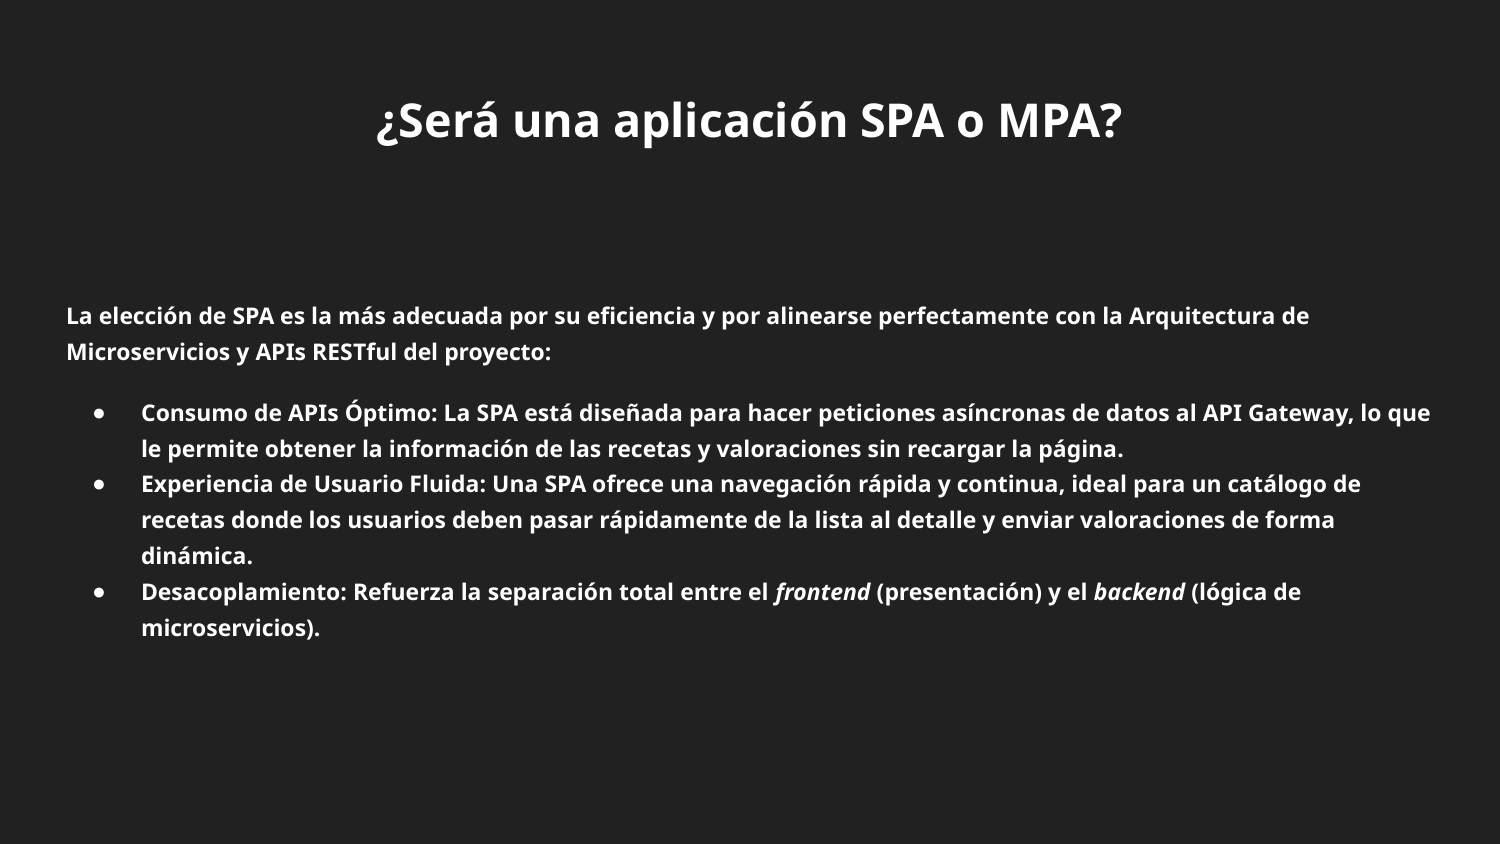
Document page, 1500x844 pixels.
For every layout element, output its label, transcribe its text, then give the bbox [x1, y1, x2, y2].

list La elección de SPA es la más adecuada por su eficiencia y por alinearse perfectamente con la Arquitectura de Microservicios y APIs RESTful del proyecto: Consumo de APIs Óptimo: La SPA está diseñada para hacer peticiones asíncronas de datos al API Gateway, lo que le permite obtener la información de las recetas y valoraciones sin recargar la página. Experiencia de Usuario Fluida: Una SPA ofrece una navegación rápida y continua, ideal para un catálogo de recetas donde los usuarios deben pasar rápidamente de la lista al detalle y enviar valoraciones de forma dinámica. Desacoplamiento: Refuerza la separación total entre el frontend (presentación) y el backend (lógica de microservicios). [51, 189, 1449, 750]
title ¿Será una aplicación SPA o MPA? [51, 72, 1449, 167]
